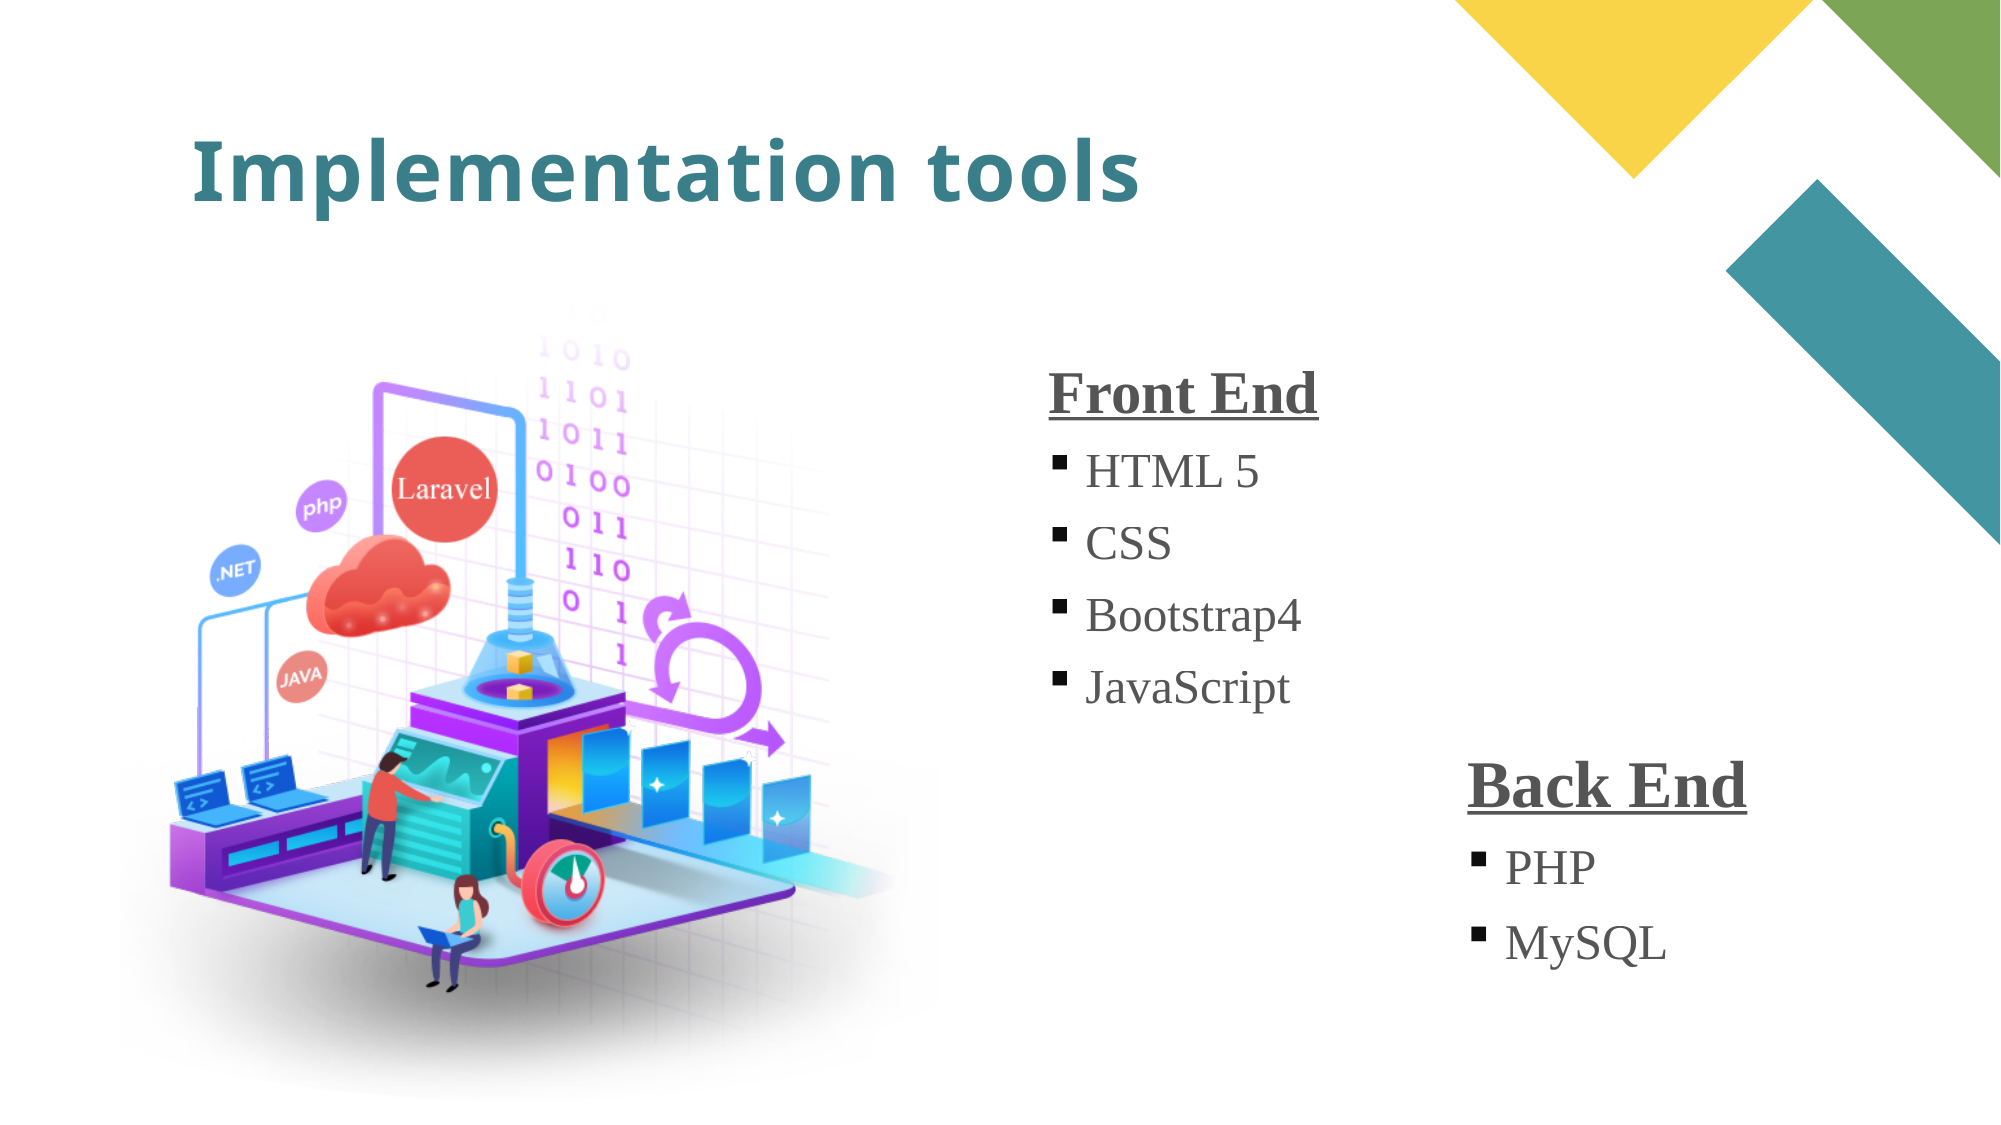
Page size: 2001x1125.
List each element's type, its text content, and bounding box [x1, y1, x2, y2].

text_box Back End PHP MySQL [1452, 597, 1851, 1033]
text_box Implementation tools [80, 117, 1255, 231]
text_box Front End HTML 5 CSS Bootstrap4 JavaScript [1033, 270, 1592, 725]
picture [120, 298, 938, 1101]
